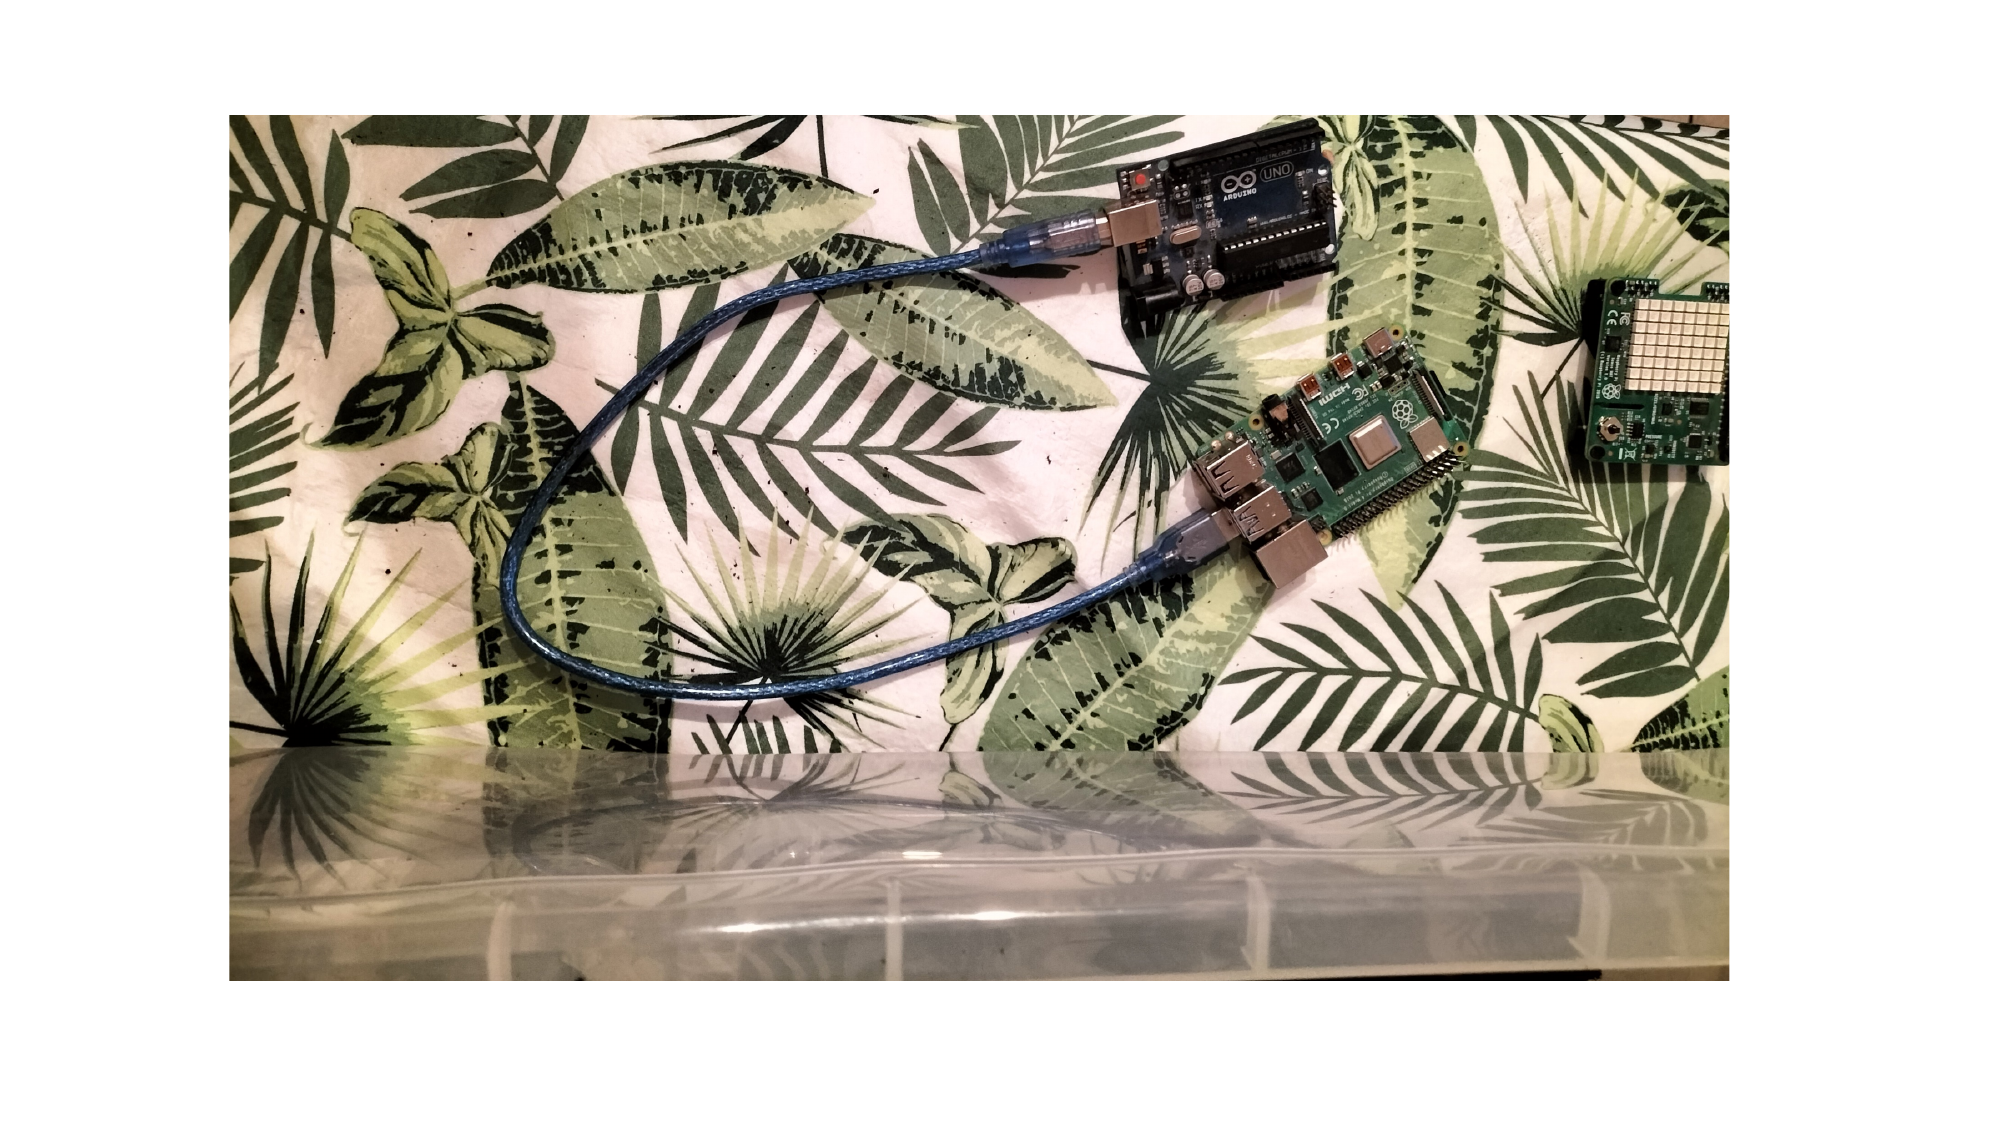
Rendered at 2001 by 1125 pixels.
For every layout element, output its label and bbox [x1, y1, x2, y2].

picture [229, 115, 1730, 981]
